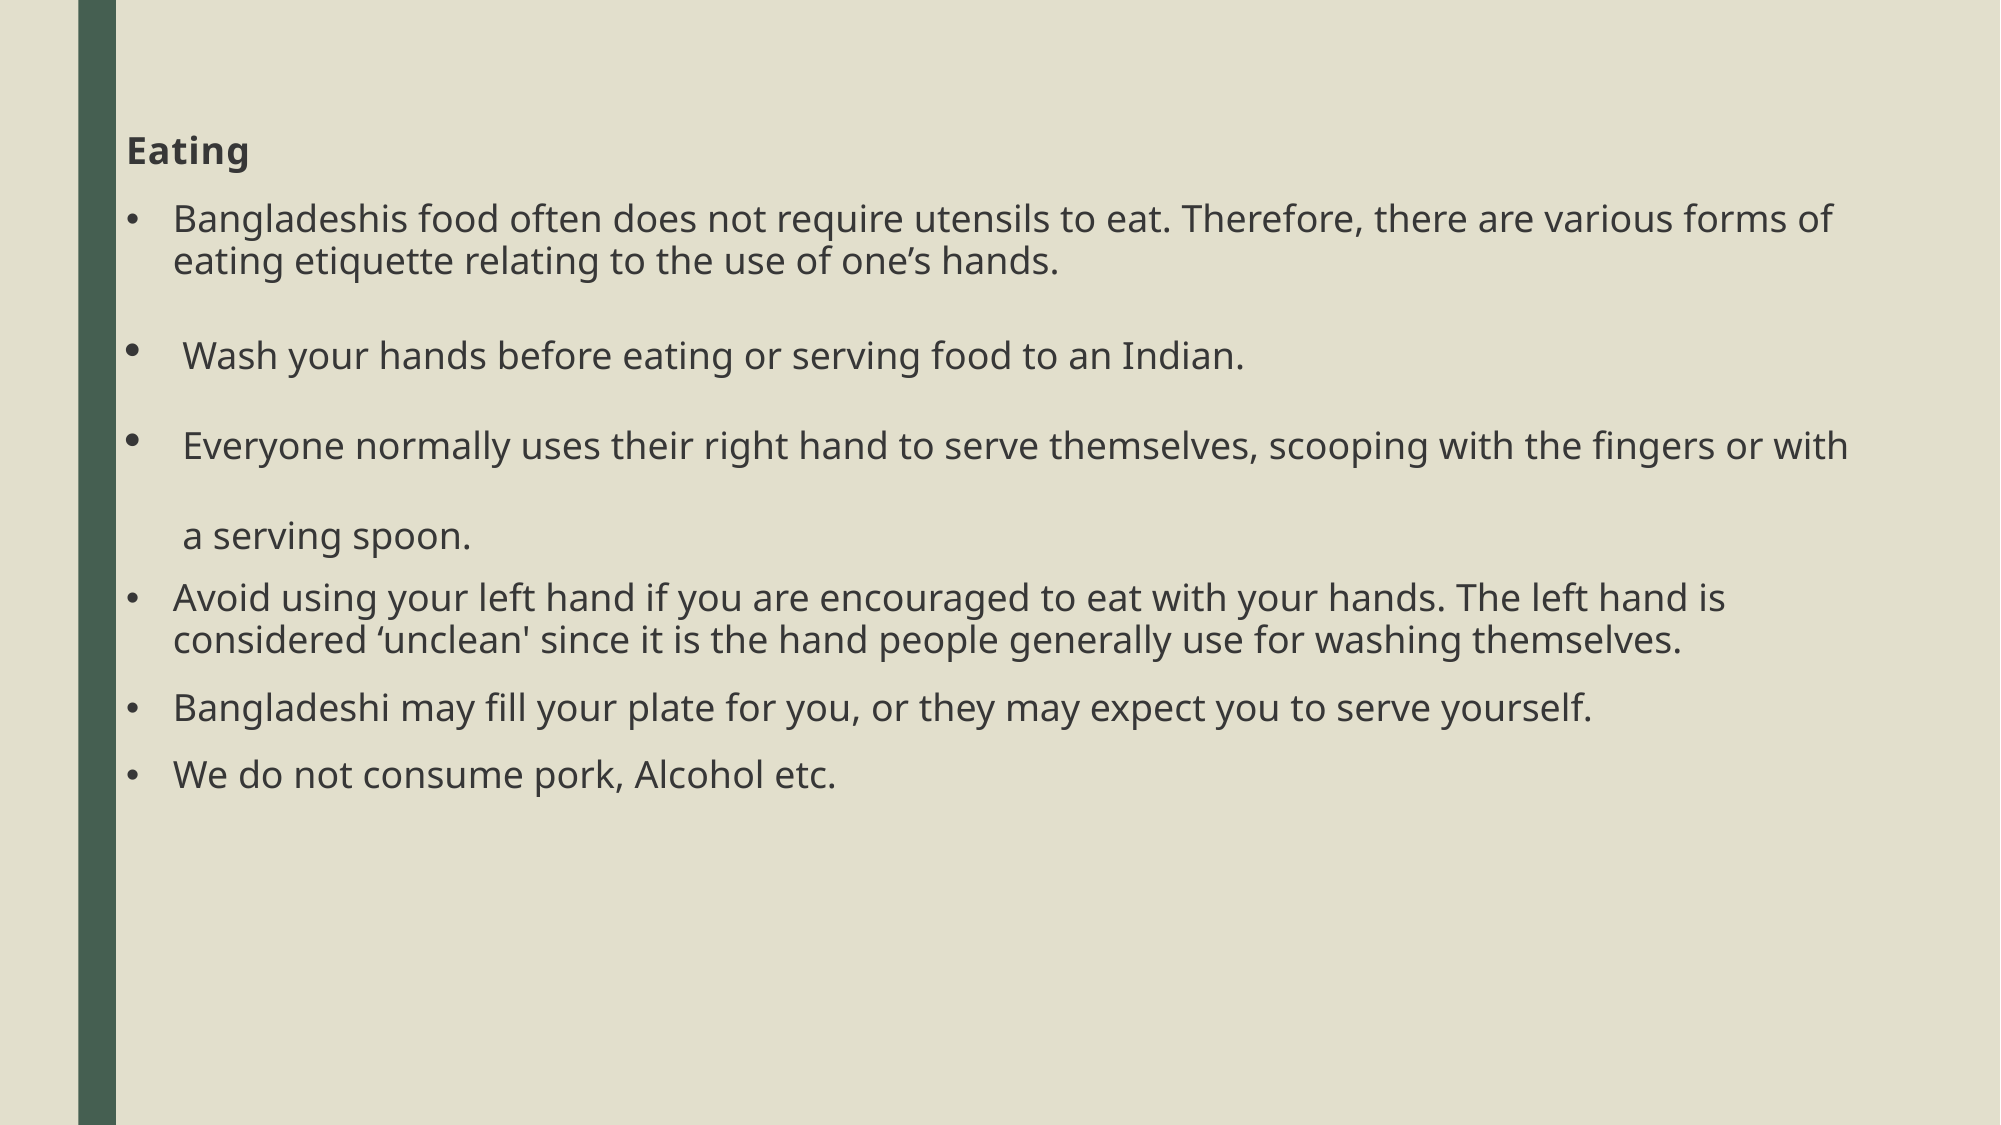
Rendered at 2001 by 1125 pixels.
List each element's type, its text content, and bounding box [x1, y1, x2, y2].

title Eating [111, 99, 1592, 206]
list Bangladeshis food often does not require utensils to eat. Therefore, there are various forms of eating etiquette relating to the use of one’s hands. Wash your hands before eating or serving food to an Indian. Everyone normally uses their right hand to serve themselves, scooping with the fingers or with a serving spoon. Avoid using your left hand if you are encouraged to eat with your hands. The left hand is considered ‘unclean' since it is the hand people generally use for washing themselves. Bangladeshi may fill your plate for you, or they may expect you to serve yourself. We do not consume pork, Alcohol etc. [111, 206, 1889, 991]
